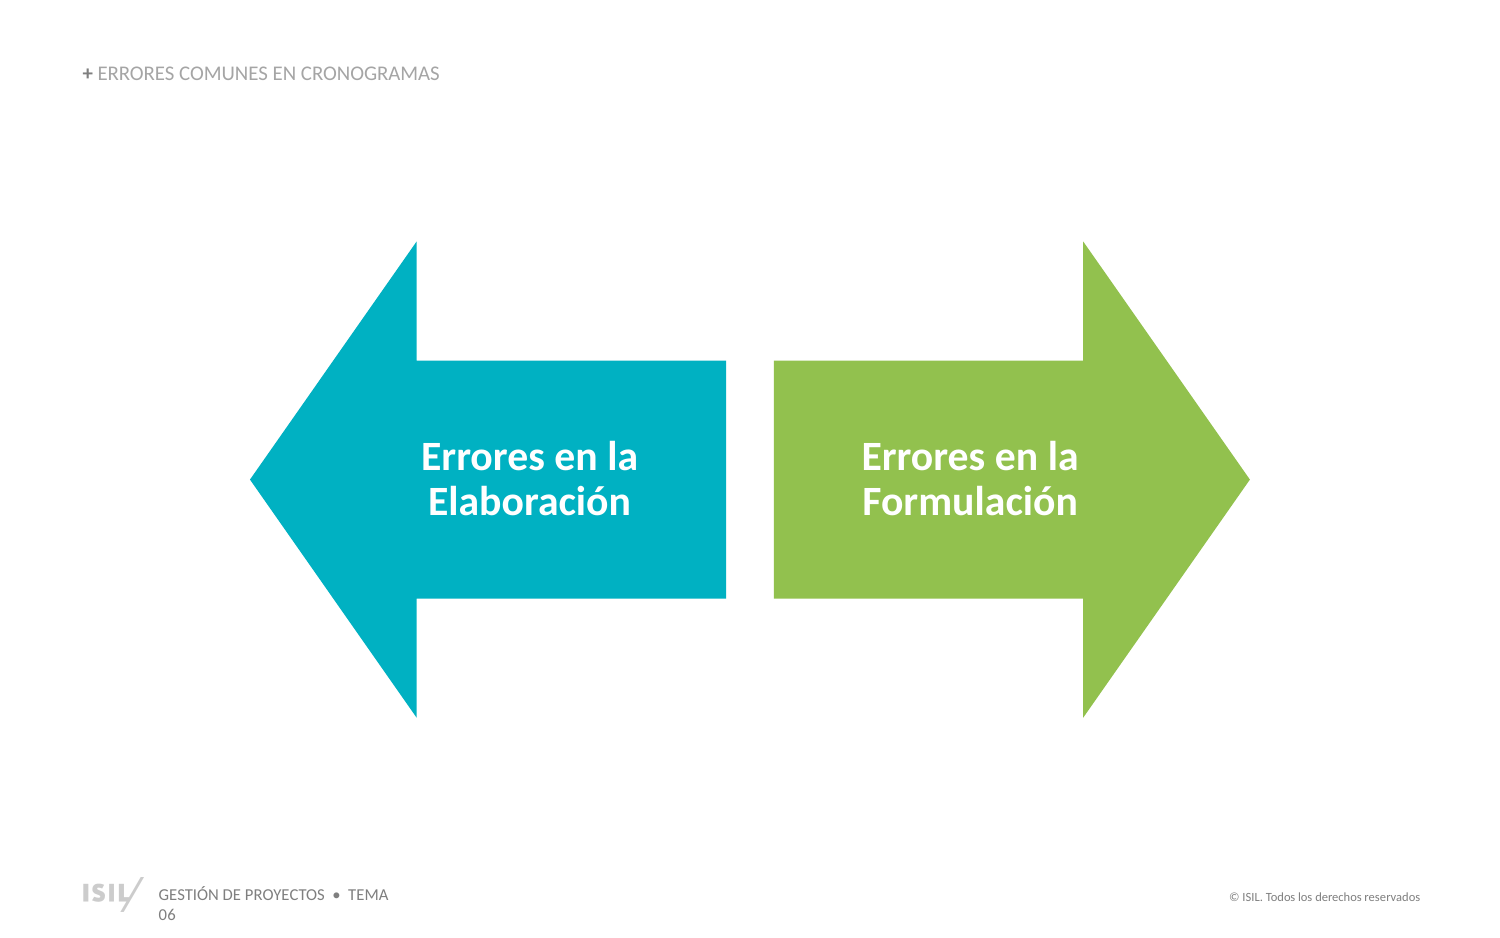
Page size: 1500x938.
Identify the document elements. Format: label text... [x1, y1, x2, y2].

text_box + ERRORES COMUNES EN CRONOGRAMAS [82, 61, 764, 85]
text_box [249, 241, 1251, 718]
